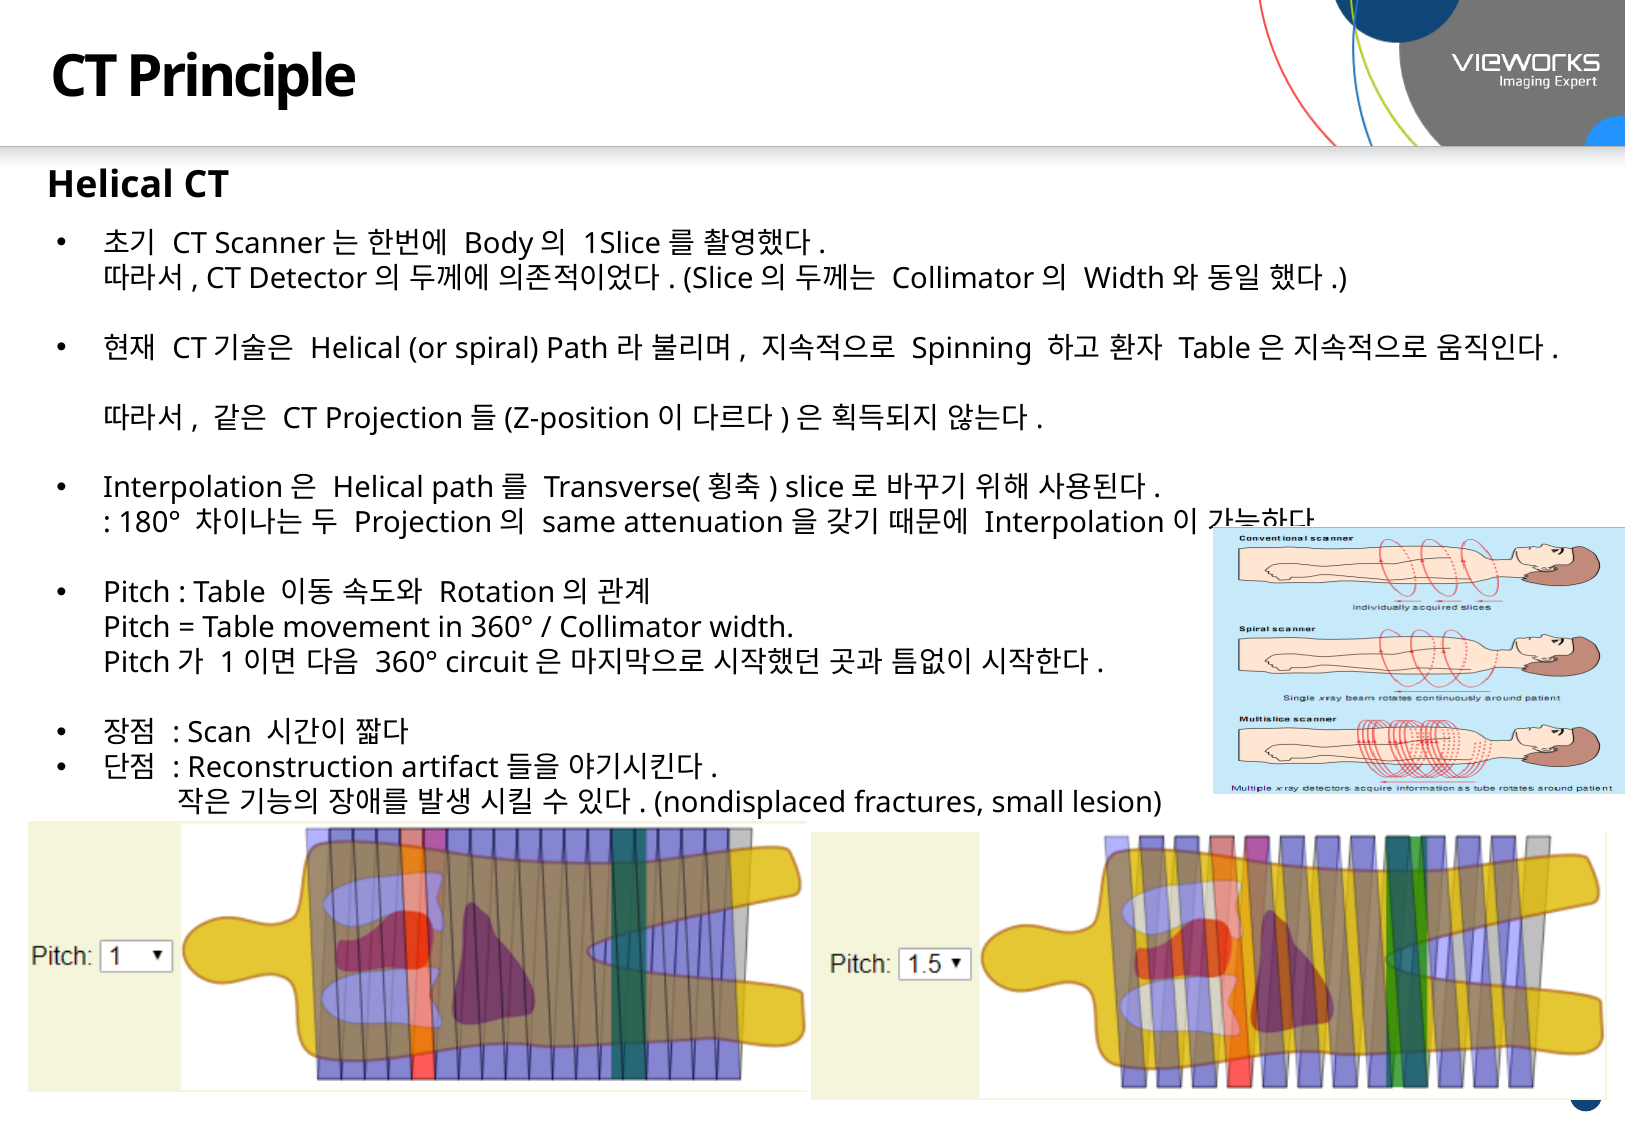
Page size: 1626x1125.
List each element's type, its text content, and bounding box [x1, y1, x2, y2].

picture [810, 832, 1607, 1100]
picture [27, 821, 807, 1092]
title CT Principle [35, 24, 1498, 123]
text_box 초기 CT Scanner는 한번에 Body의 1Slice를 촬영했다. 따라서, CT Detector의 두께에 의존적이었다. (Slice의 두께는 Collimator의 Width와 동일 했다.) 현재 CT기술은 Helical (or spiral) Path라 불리며, 지속적으로 Spinning 하고 환자 Table은 지속적으로 움직인다. 따라서, 같은 CT Projection들(Z-position이 다르다)은 획득되지 않는다. Interpolation은 Helical path를 Transverse(횡축) slice로 바꾸기 위해 사용된다. : 180° 차이나는 두 Projection의 same attenuation을 갖기 때문에 Interpolation이 가능하다. Pitch : Table 이동 속도와 Rotation의 관계 Pitch = Table movement in 360° / Collimator width. Pitch가 1이면 다음 360° circuit은 마지막으로 시작했던 곳과 틈없이 시작한다. 장점 : Scan 시간이 짧다 단점 : Reconstruction artifact들을 야기시킨다. 작은 기능의 장애를 발생 시킬 수 있다. (nondisplaced fractures, small lesion) [41, 216, 1569, 830]
picture [1213, 525, 1625, 794]
picture [1255, 0, 1625, 146]
text_box Helical CT [31, 152, 955, 213]
